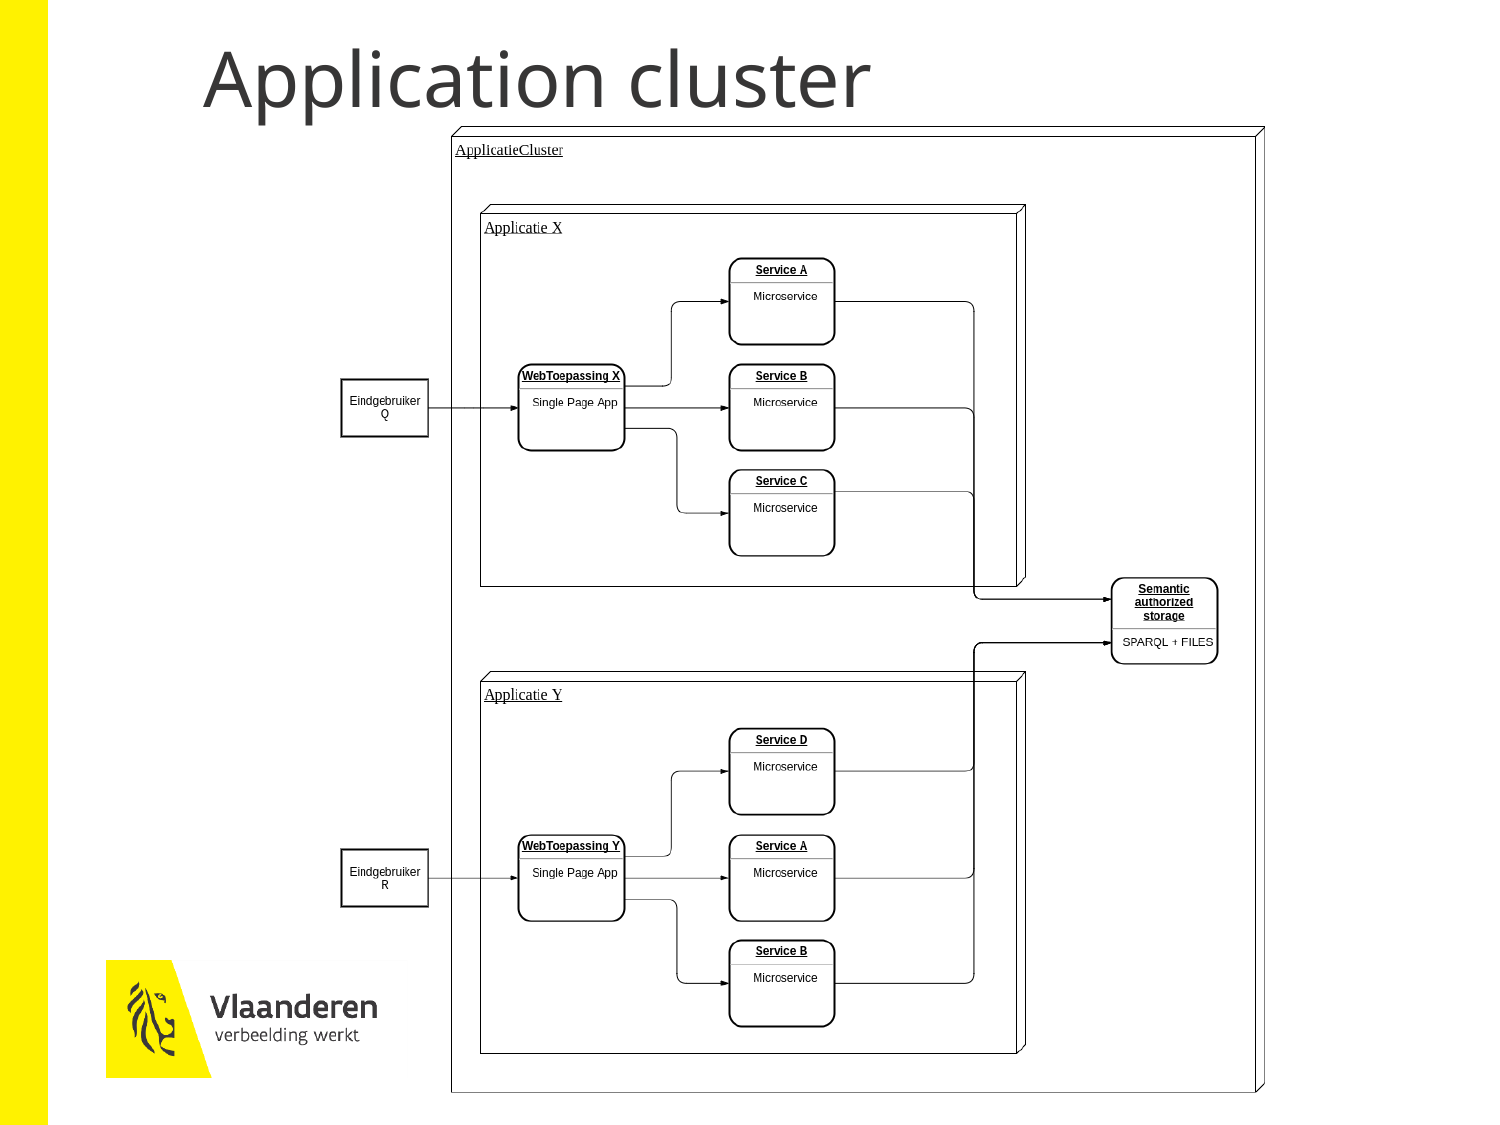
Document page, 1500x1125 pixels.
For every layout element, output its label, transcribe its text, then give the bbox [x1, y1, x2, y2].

picture [106, 126, 1265, 1093]
title Application cluster [203, 43, 1420, 227]
